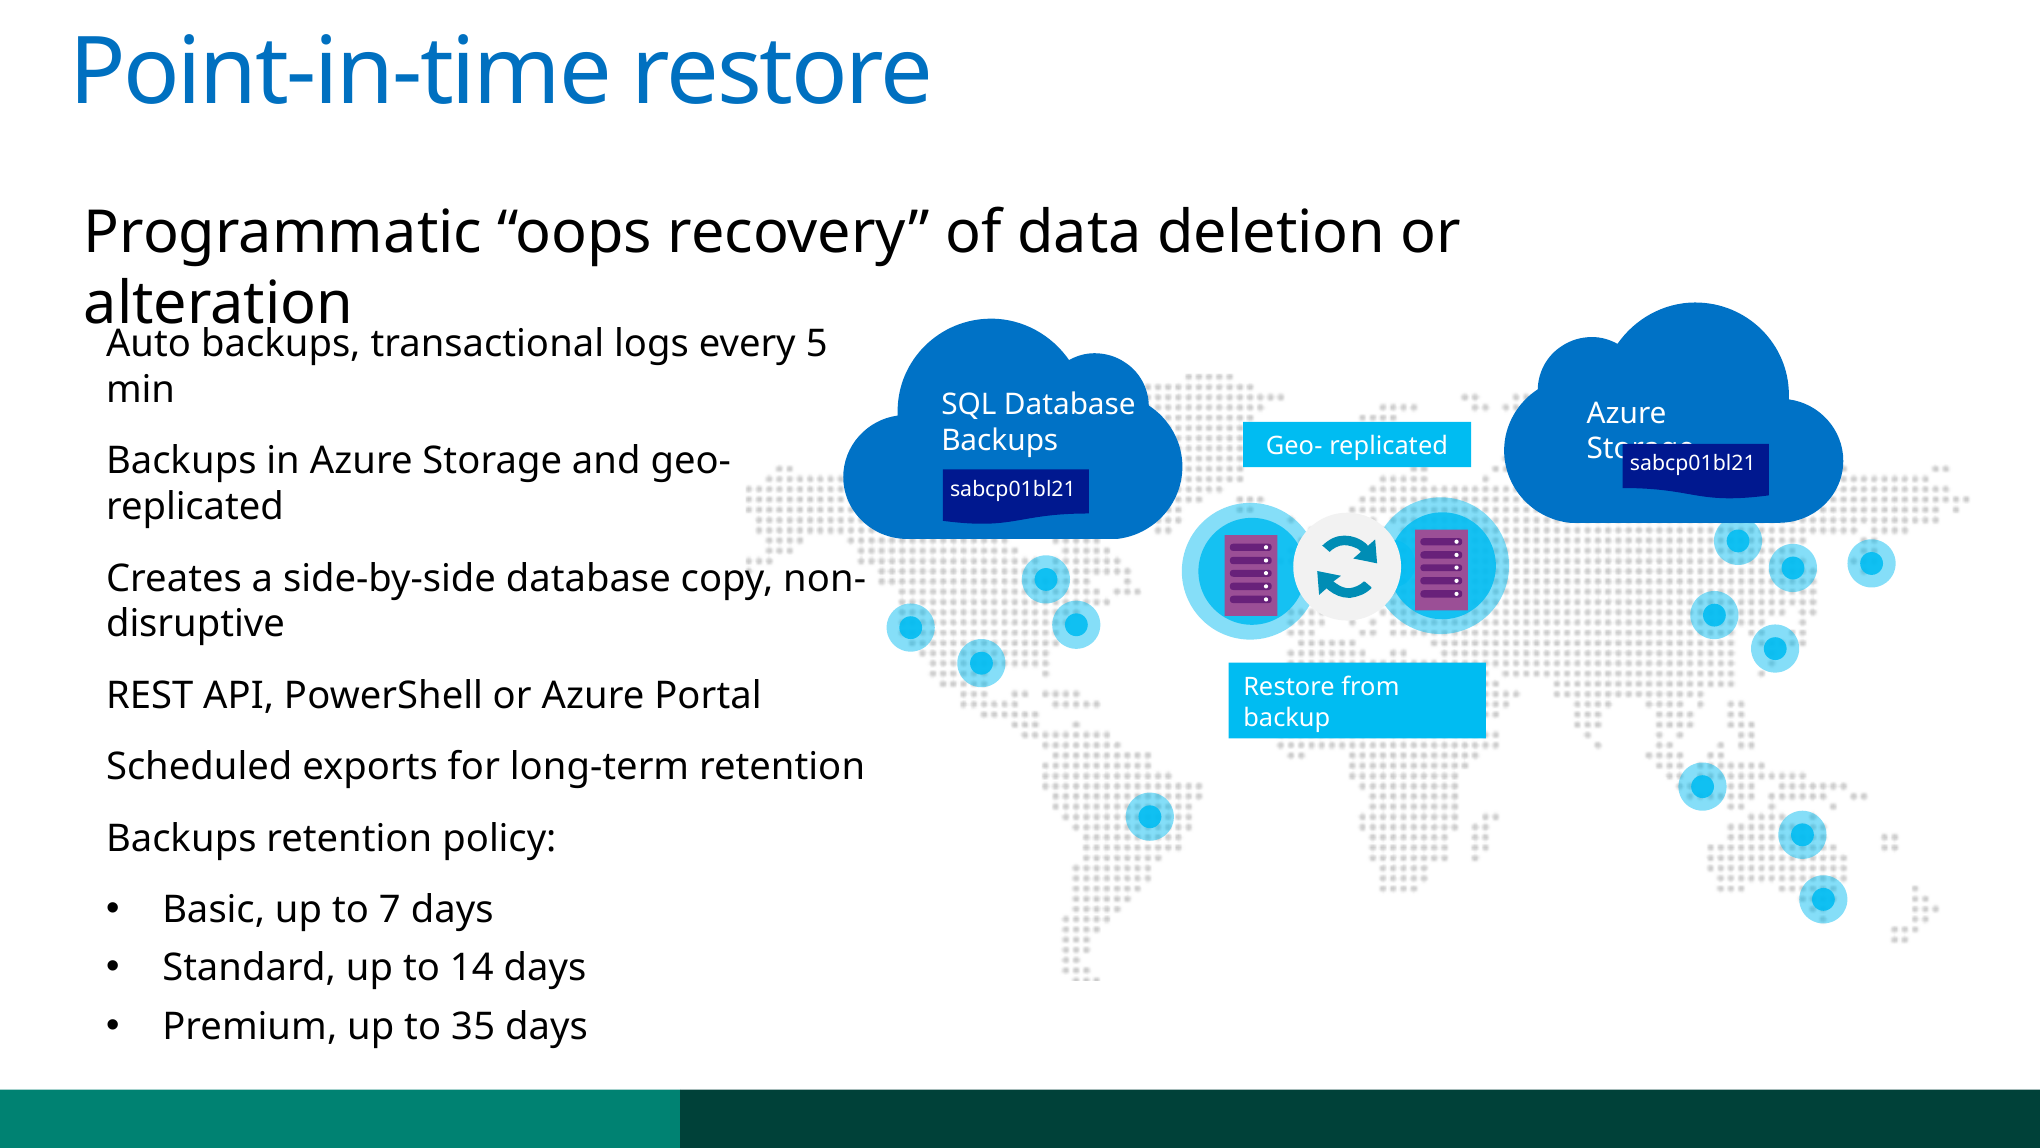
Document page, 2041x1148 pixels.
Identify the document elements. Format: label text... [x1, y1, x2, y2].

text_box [1051, 600, 1101, 650]
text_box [957, 638, 1006, 688]
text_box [0, 1089, 2041, 1148]
picture [743, 371, 2041, 981]
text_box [1021, 555, 1071, 604]
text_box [1778, 810, 1827, 860]
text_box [1181, 502, 1319, 640]
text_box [1503, 302, 1844, 523]
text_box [1847, 539, 1896, 588]
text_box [1768, 543, 1818, 593]
title Point-in-time restore [45, 7, 1996, 158]
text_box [1366, 539, 1372, 588]
text_box Programmatic “oops recovery” of data deletion or alteration [68, 185, 1647, 344]
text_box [1798, 874, 1848, 924]
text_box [1125, 792, 1175, 841]
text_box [1713, 523, 1763, 566]
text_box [1372, 497, 1510, 635]
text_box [1750, 624, 1800, 673]
text_box Auto backups, transactional logs every 5 min Backups in Azure Storage and geo-replicated Creates a side-by-side database copy, non-disruptive REST API, PowerShell or Azure Portal Scheduled exports for long-term retention Backups retention policy: Basic, up to 7 days Standard, up to 14 days Premium, up to 35 days [64, 297, 843, 942]
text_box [886, 603, 935, 652]
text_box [1690, 590, 1739, 640]
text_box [843, 318, 1183, 540]
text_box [1678, 762, 1727, 811]
picture [1183, 371, 1503, 587]
